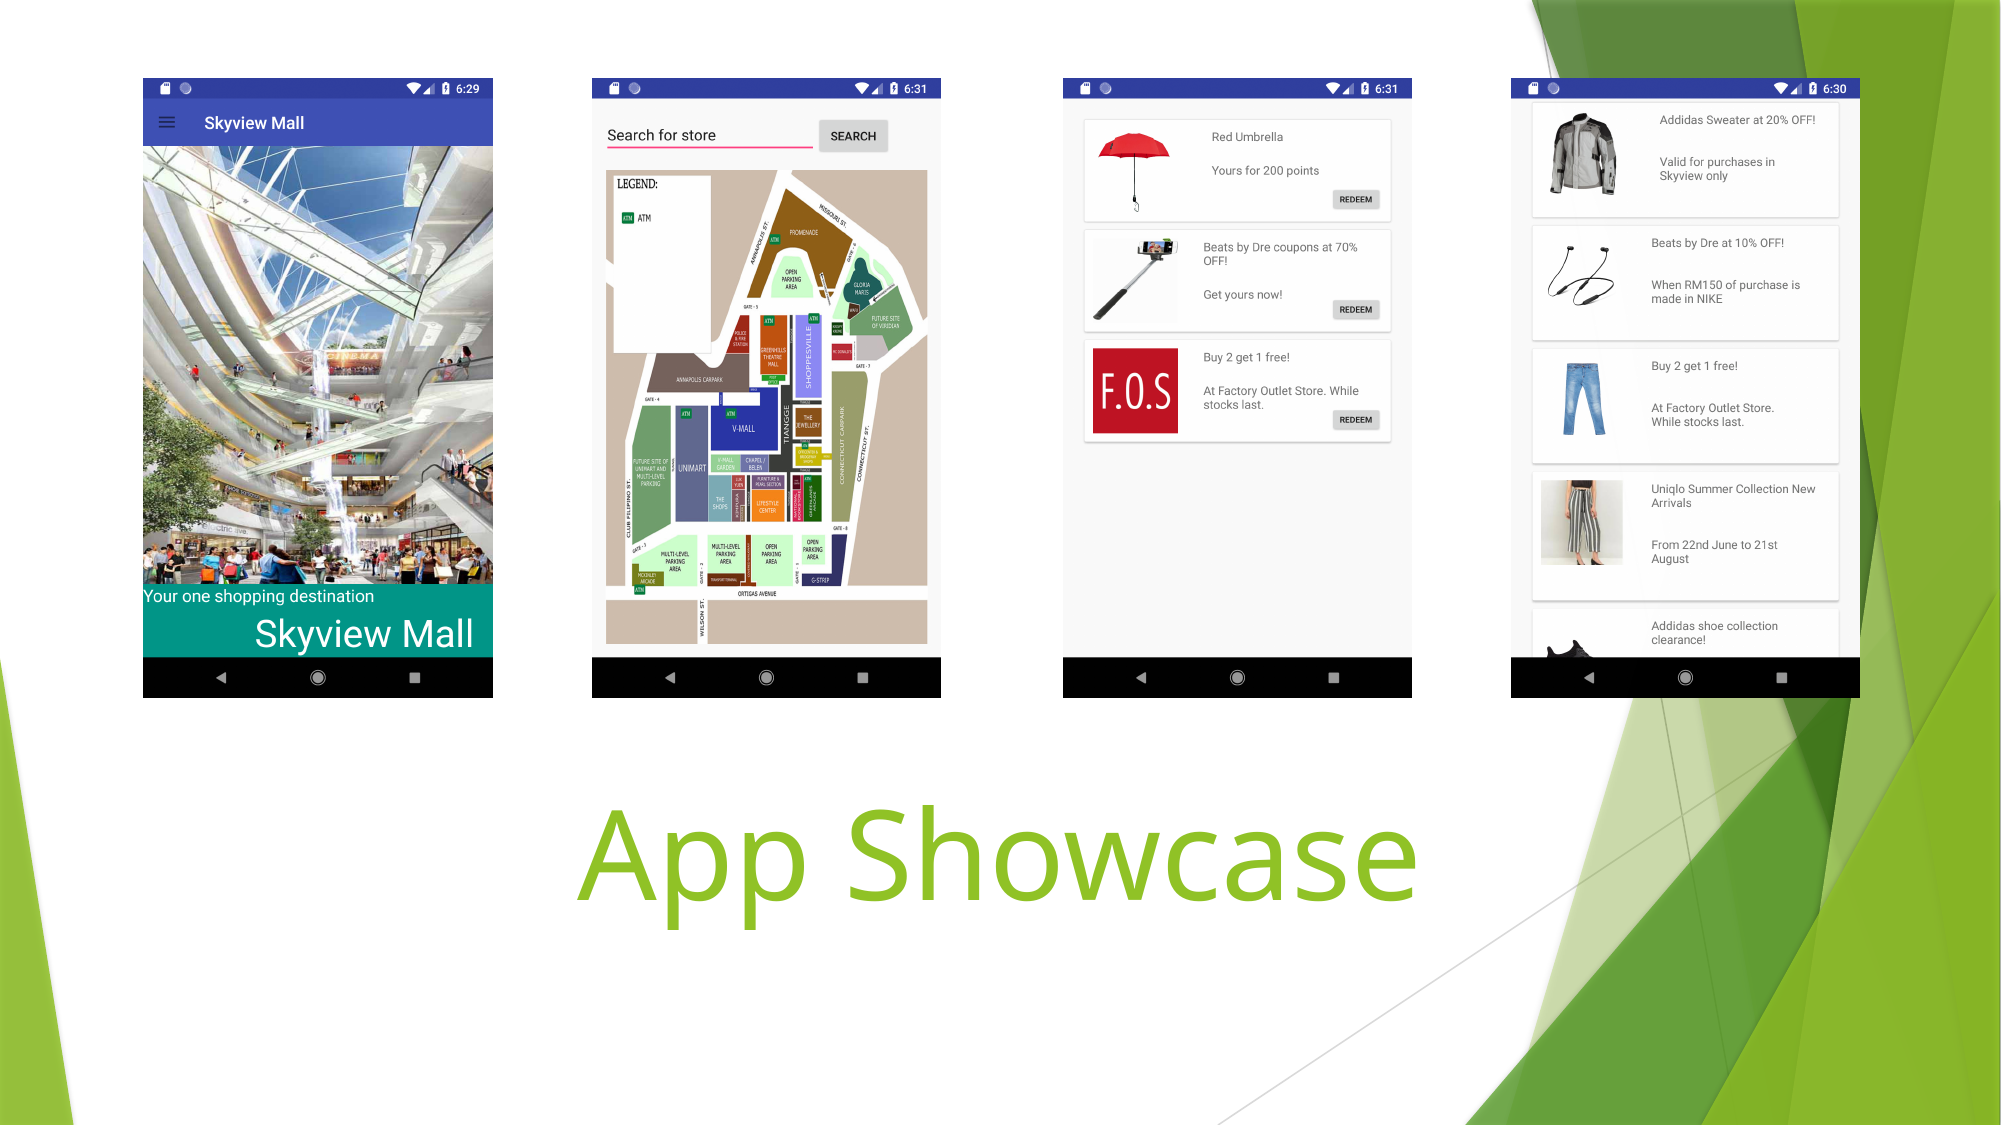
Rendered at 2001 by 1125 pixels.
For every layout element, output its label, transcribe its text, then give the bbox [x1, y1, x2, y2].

picture [591, 77, 941, 698]
title App Showcase [105, 749, 1895, 933]
picture [1062, 77, 1412, 698]
picture [1510, 77, 1861, 698]
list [143, 77, 493, 698]
